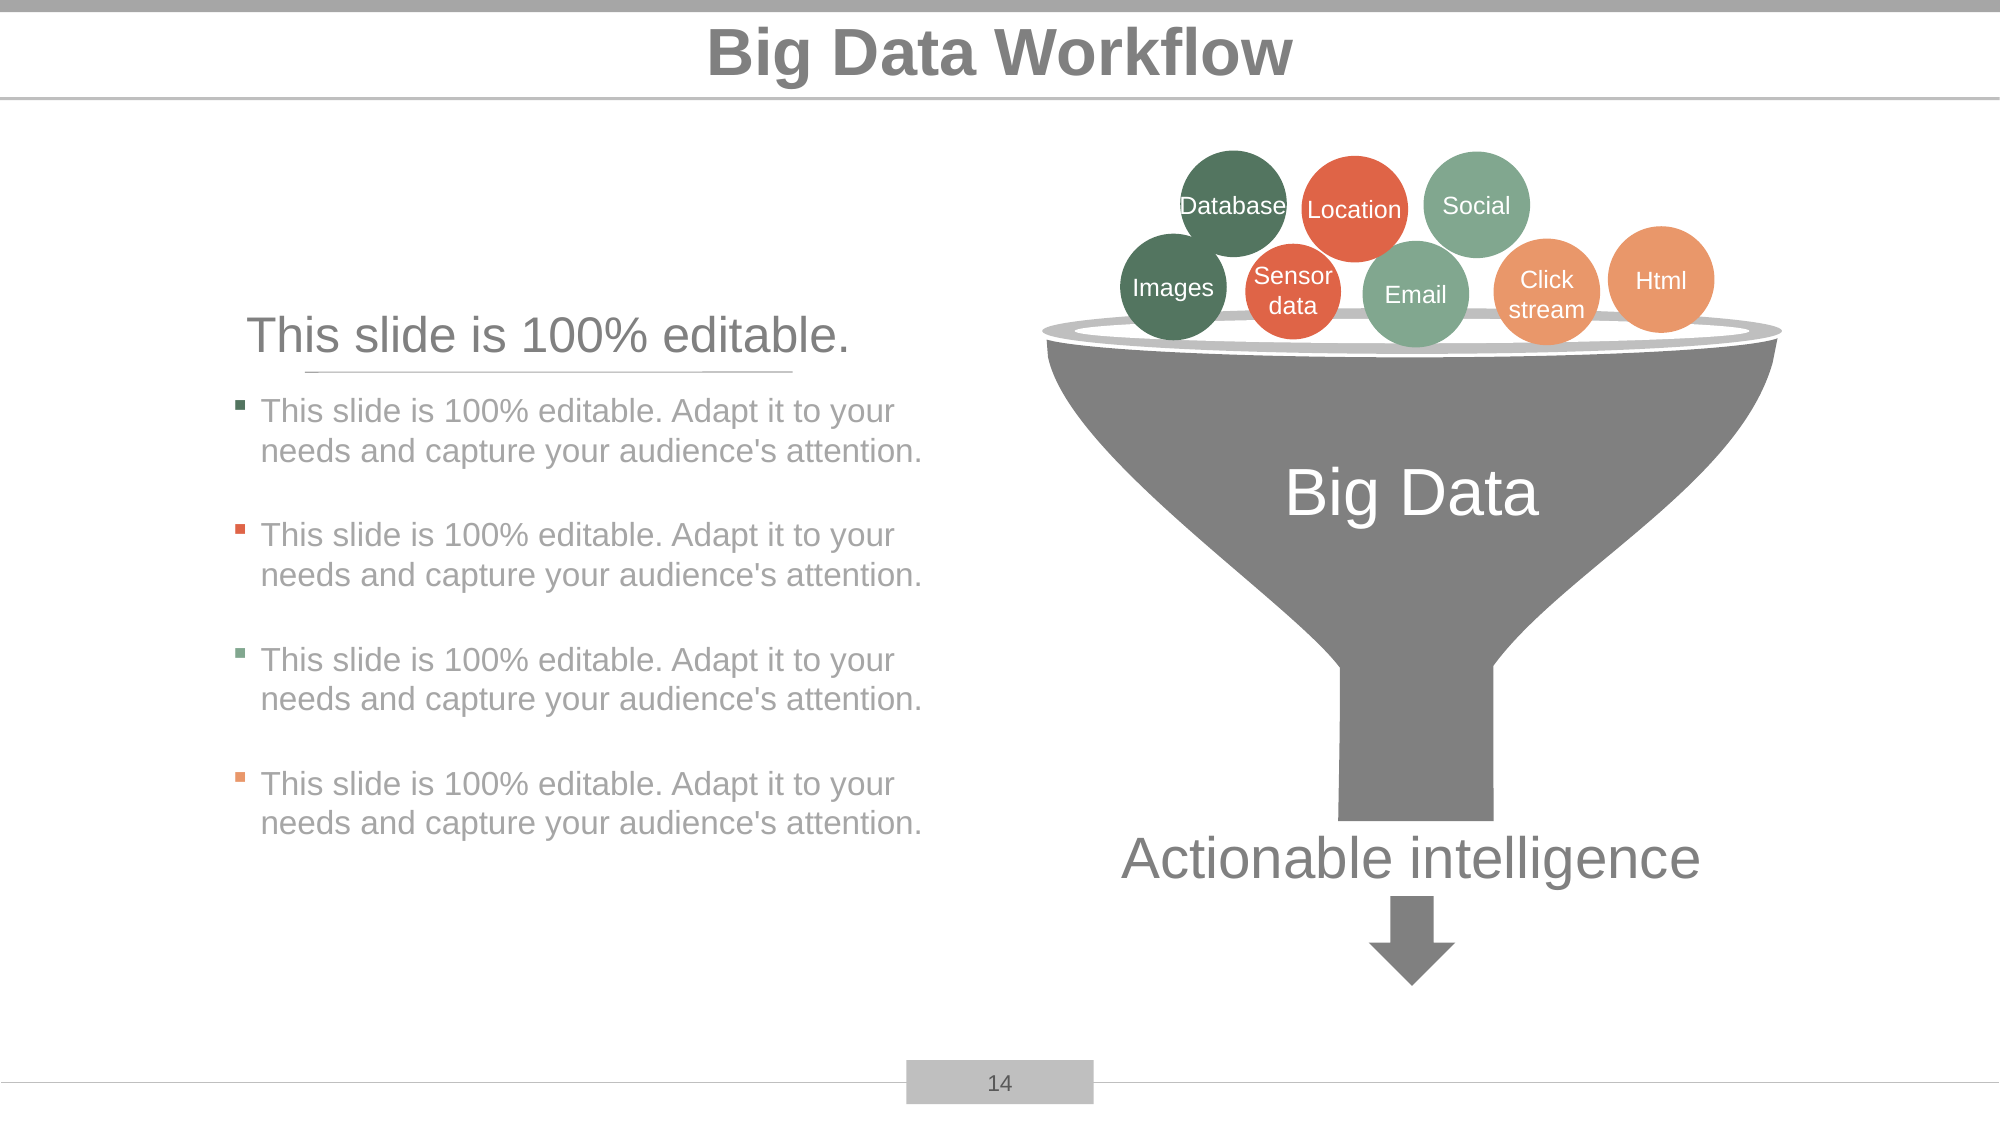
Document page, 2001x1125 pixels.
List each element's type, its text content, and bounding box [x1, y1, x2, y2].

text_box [210, 150, 1782, 986]
slide_number 14 [967, 1052, 1033, 1113]
title Big Data Workflow [99, 14, 1900, 93]
